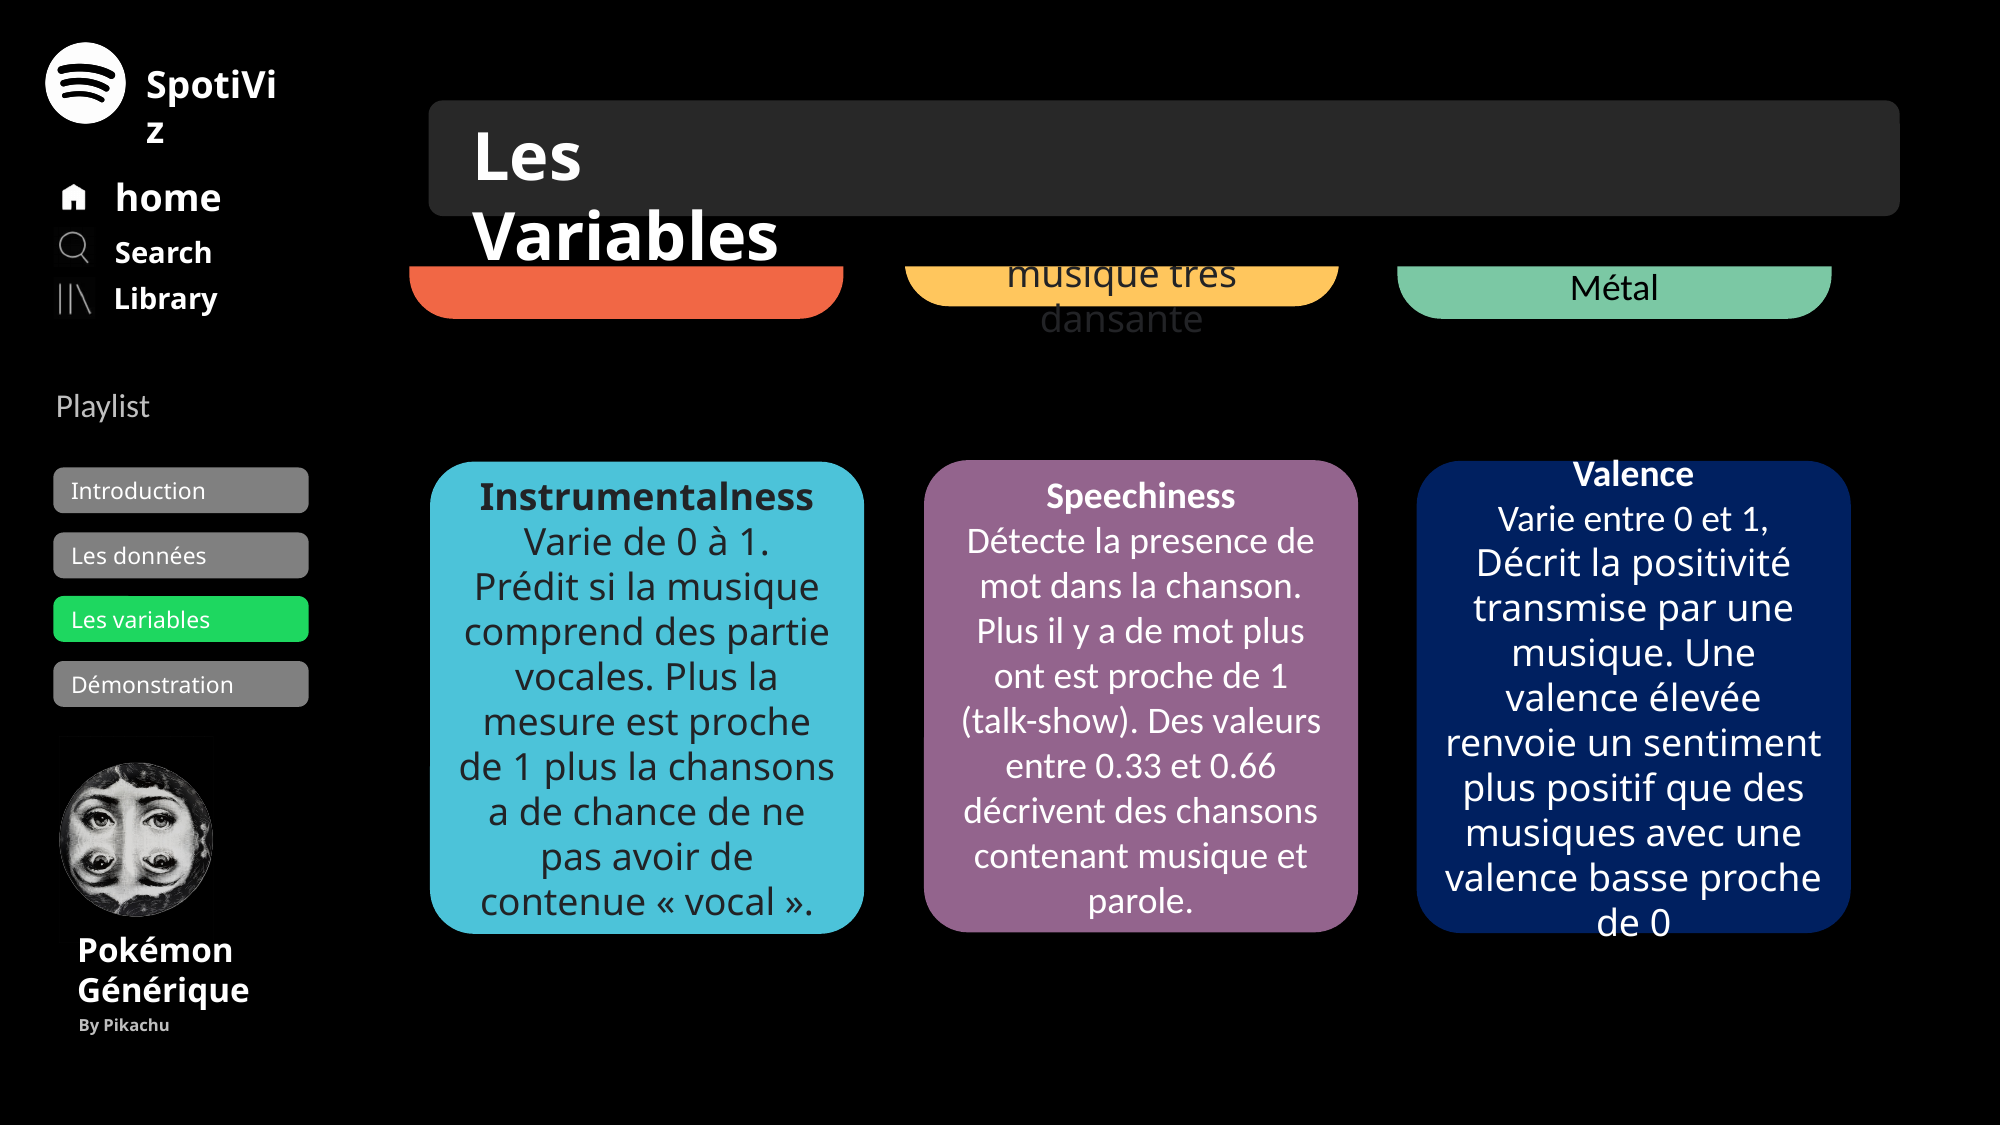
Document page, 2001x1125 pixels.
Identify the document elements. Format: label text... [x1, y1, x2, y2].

text_box Pokémon Générique [62, 921, 282, 1017]
text_box By Pikachu [63, 1007, 284, 1042]
picture [33, 736, 239, 943]
text_box Les données [52, 531, 310, 580]
picture [45, 42, 126, 124]
text_box Energy Mesure allant de 0 à 1, Représente la perception de l’intensité et de l’activité de la chansons. Par exemple un prelude de Bach a une energie plus basse qu’une musique de Métal [1396, 267, 1833, 320]
picture [53, 227, 96, 267]
text_box Search [100, 227, 272, 277]
text_box home [100, 166, 247, 226]
text_box Speechiness Détecte la presence de mot dans la chanson. Plus il y a de mot plus ont est proche de 1 (talk-show). Des valeurs entre 0.33 et 0.66 décrivent des chansons contenant musique et parole. [922, 459, 1360, 934]
text_box Instrumentalness Varie de 0 à 1. Prédit si la musique comprend des partie vocales. Plus la mesure est proche de 1 plus la chansons a de chance de ne pas avoir de contenue « vocal ». [428, 460, 866, 935]
text_box Les variables [52, 594, 310, 643]
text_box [355, 0, 2000, 267]
text_box SpotiViz [131, 53, 309, 159]
text_box Introduction [52, 466, 310, 515]
text_box Library [98, 273, 270, 323]
text_box Danceability Décrit si la musique est propice a la danse ou non en se basant sur une combinaition d’élement musical. La valeur varie entre 0 et 1, 1 représente une musique très dansante [904, 267, 1340, 308]
picture [53, 277, 96, 319]
text_box Acousticness Une mesure entre 0 et 1 si la chansons est acoustique ou non. 1 répresente de forte chance que la musique soit acoustique [408, 267, 845, 320]
picture [51, 176, 98, 217]
text_box Valence Varie entre 0 et 1, Décrit la positivité transmise par une musique. Une valence élevée renvoie un sentiment plus positif que des musiques avec une valence basse proche de 0 [1415, 459, 1852, 935]
text_box Démonstration [52, 659, 310, 708]
text_box Playlist [41, 376, 174, 432]
